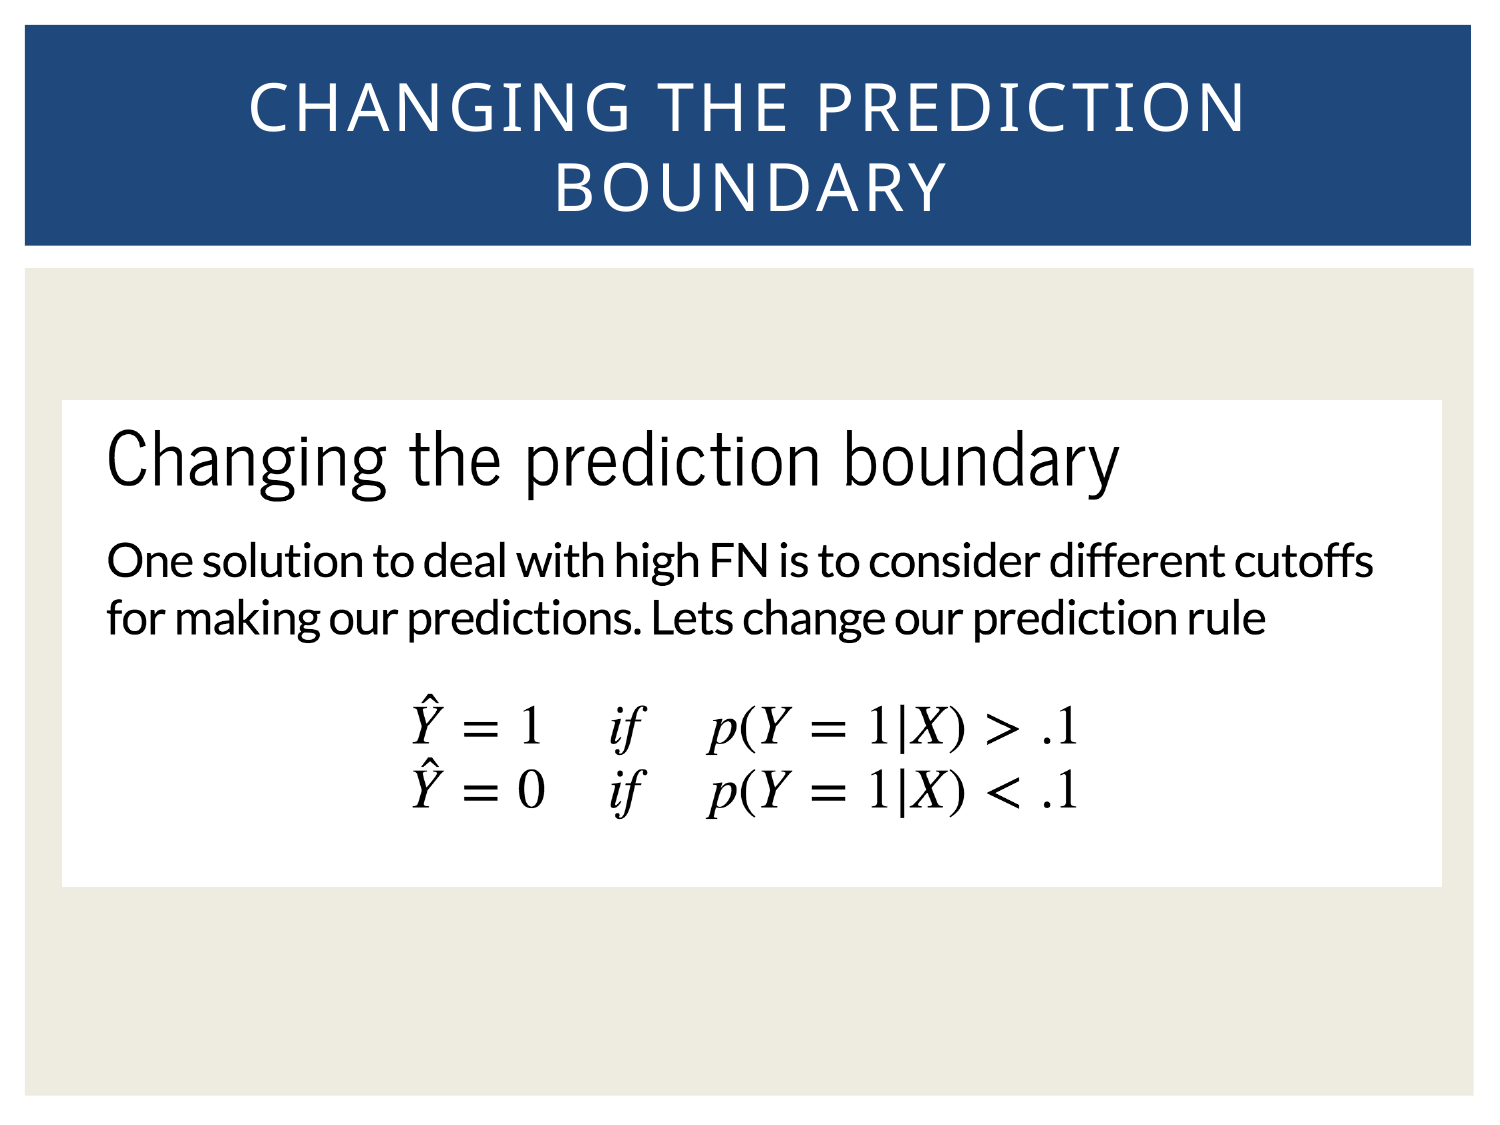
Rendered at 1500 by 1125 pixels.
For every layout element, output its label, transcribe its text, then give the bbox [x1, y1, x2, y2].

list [62, 399, 1442, 888]
title Changing the Prediction Boundary [62, 58, 1438, 232]
